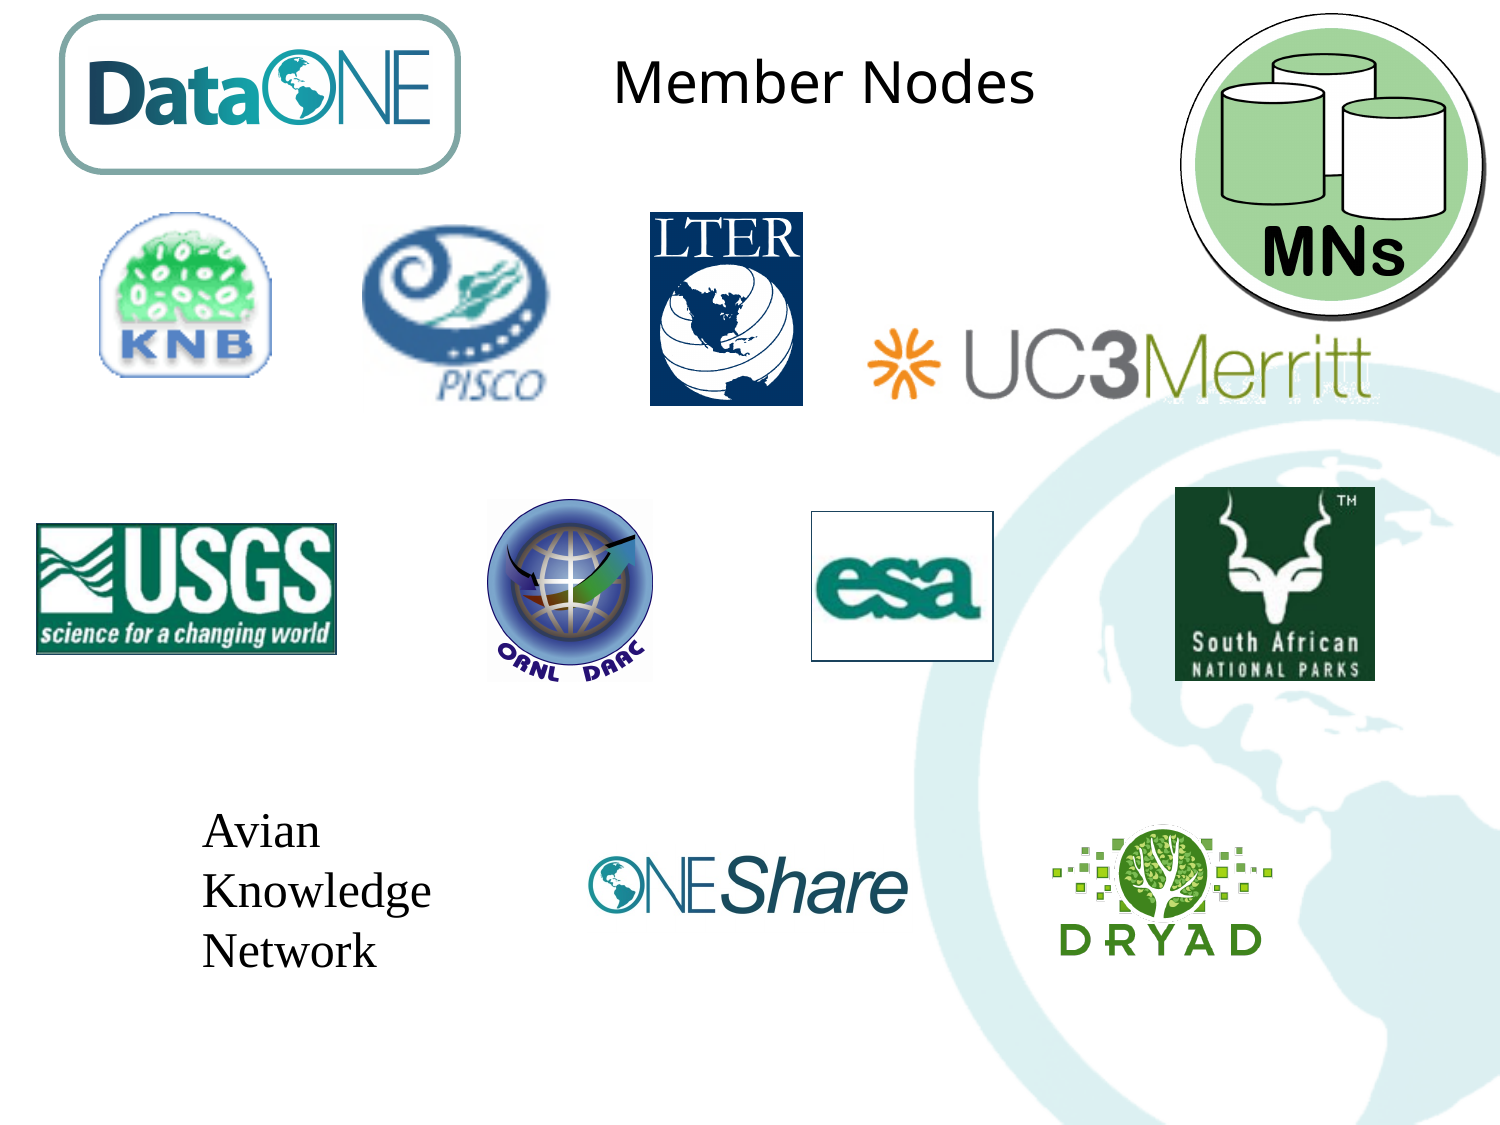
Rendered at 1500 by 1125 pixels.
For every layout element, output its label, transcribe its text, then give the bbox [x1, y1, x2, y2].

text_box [61, 16, 459, 173]
title Member Nodes [199, 0, 1164, 160]
picture [37, 524, 336, 654]
picture [649, 212, 803, 406]
picture [587, 0, 1500, 1125]
picture [362, 224, 555, 413]
text_box Avian Knowledge Network [187, 790, 447, 986]
picture [99, 212, 272, 378]
picture [487, 499, 653, 682]
